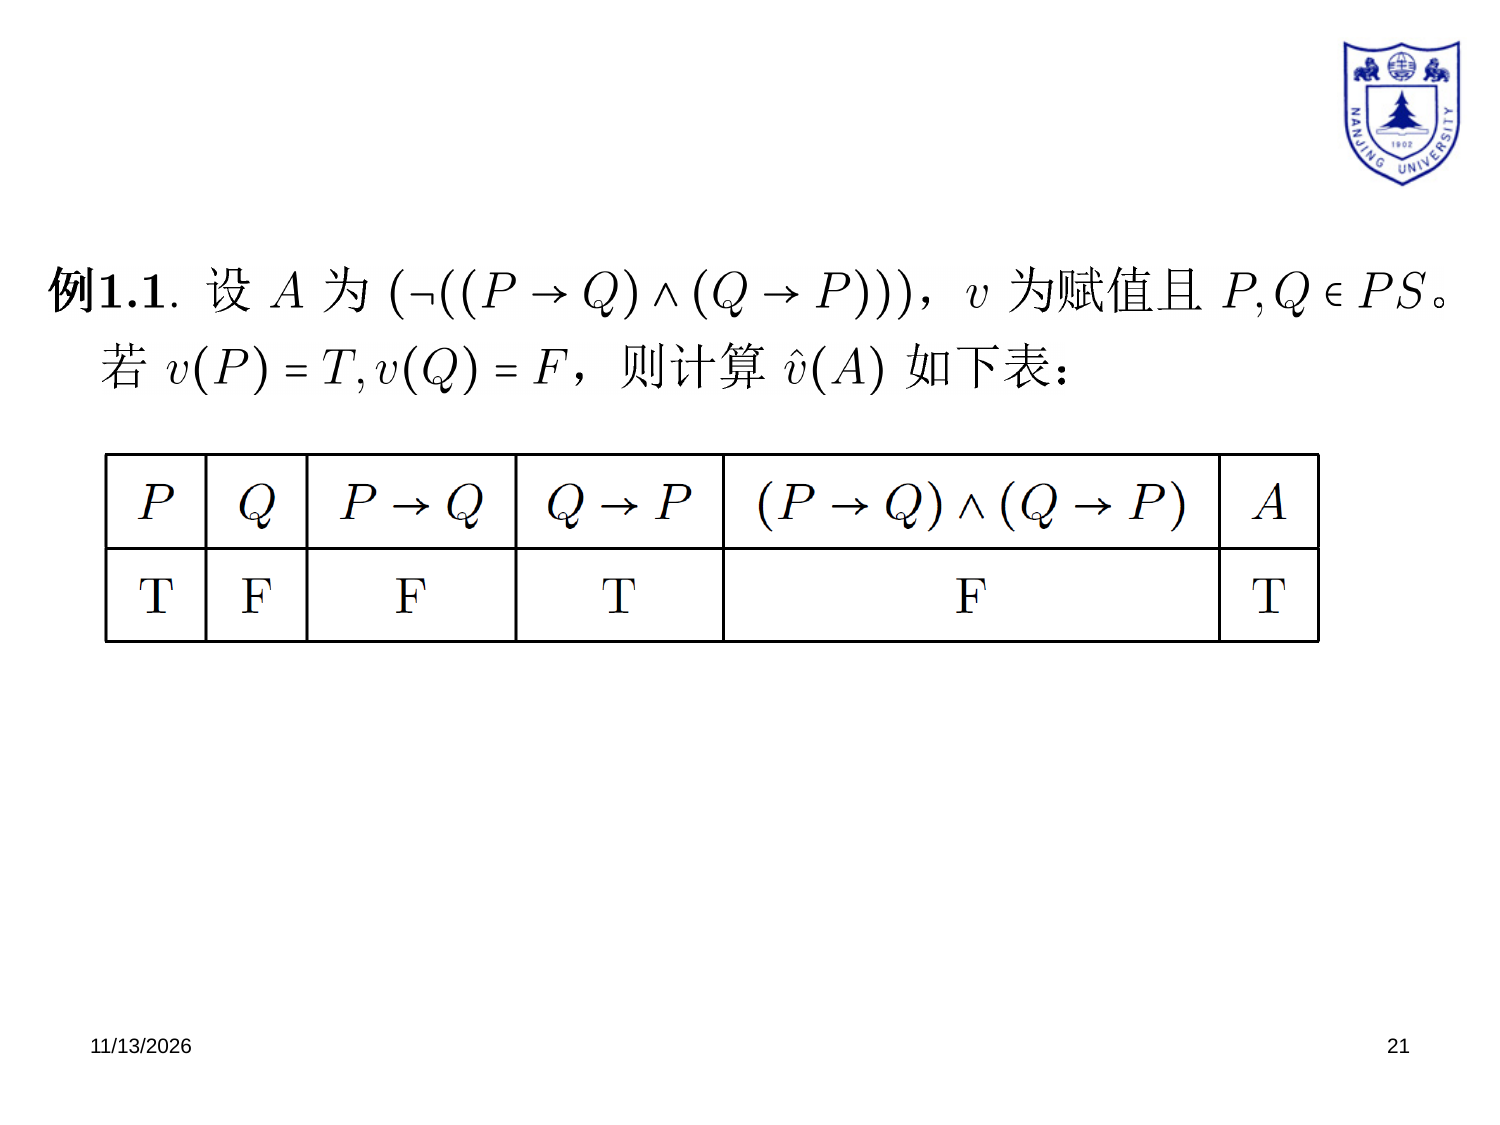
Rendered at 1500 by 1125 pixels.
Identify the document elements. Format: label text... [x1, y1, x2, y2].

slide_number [75, 1025, 425, 1100]
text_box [46, 262, 1446, 325]
slide_number 21 [1074, 1025, 1425, 1100]
picture [1337, 37, 1467, 189]
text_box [99, 337, 1067, 400]
picture [99, 449, 1322, 644]
